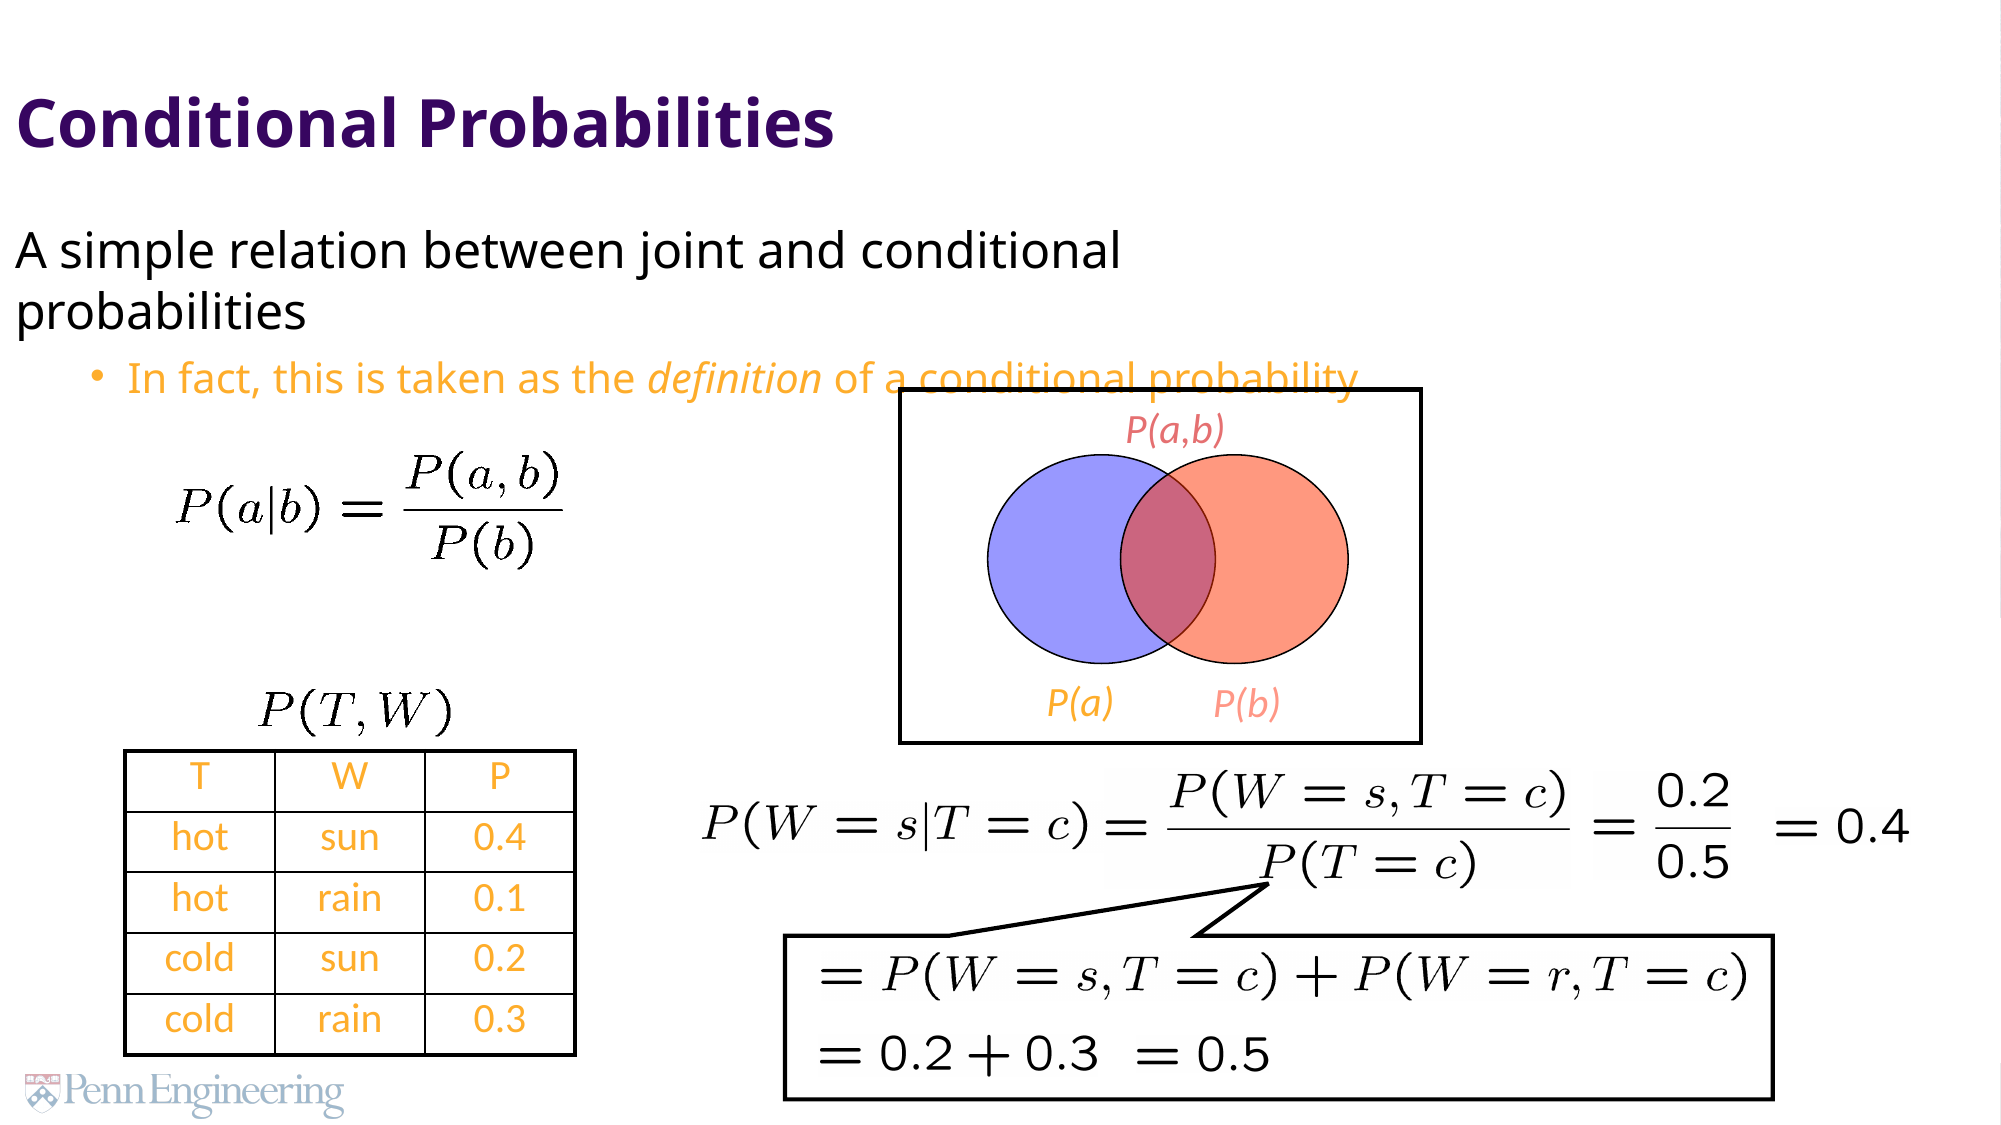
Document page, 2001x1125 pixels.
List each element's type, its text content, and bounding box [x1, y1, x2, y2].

title Conditional Probabilities [0, 59, 1797, 187]
table_cell sun [276, 934, 424, 993]
table_cell 0.1 [426, 873, 573, 932]
picture [699, 768, 1571, 889]
picture [1593, 771, 1731, 880]
picture [1775, 807, 1911, 845]
table_header P [426, 753, 573, 811]
picture [1135, 1035, 1269, 1073]
picture [173, 449, 564, 570]
table_cell cold [127, 995, 274, 1053]
table_cell hot [127, 873, 274, 932]
list A simple relation between joint and conditional probabilities In fact, this is taken as the definition of a conditional probability [0, 212, 1405, 980]
table_cell sun [276, 813, 424, 871]
table_header W [276, 753, 424, 811]
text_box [899, 389, 1422, 744]
text_box [784, 897, 1773, 1100]
table_cell rain [276, 873, 424, 932]
picture [821, 951, 1748, 1002]
table_cell 0.3 [426, 995, 573, 1053]
picture [817, 1034, 1098, 1077]
table_cell hot [127, 813, 274, 871]
table_cell 0.2 [426, 934, 573, 993]
picture [257, 687, 452, 737]
table_cell cold [127, 934, 274, 993]
table_header T [127, 753, 274, 811]
table_cell 0.4 [426, 813, 573, 871]
table_cell rain [276, 995, 424, 1053]
